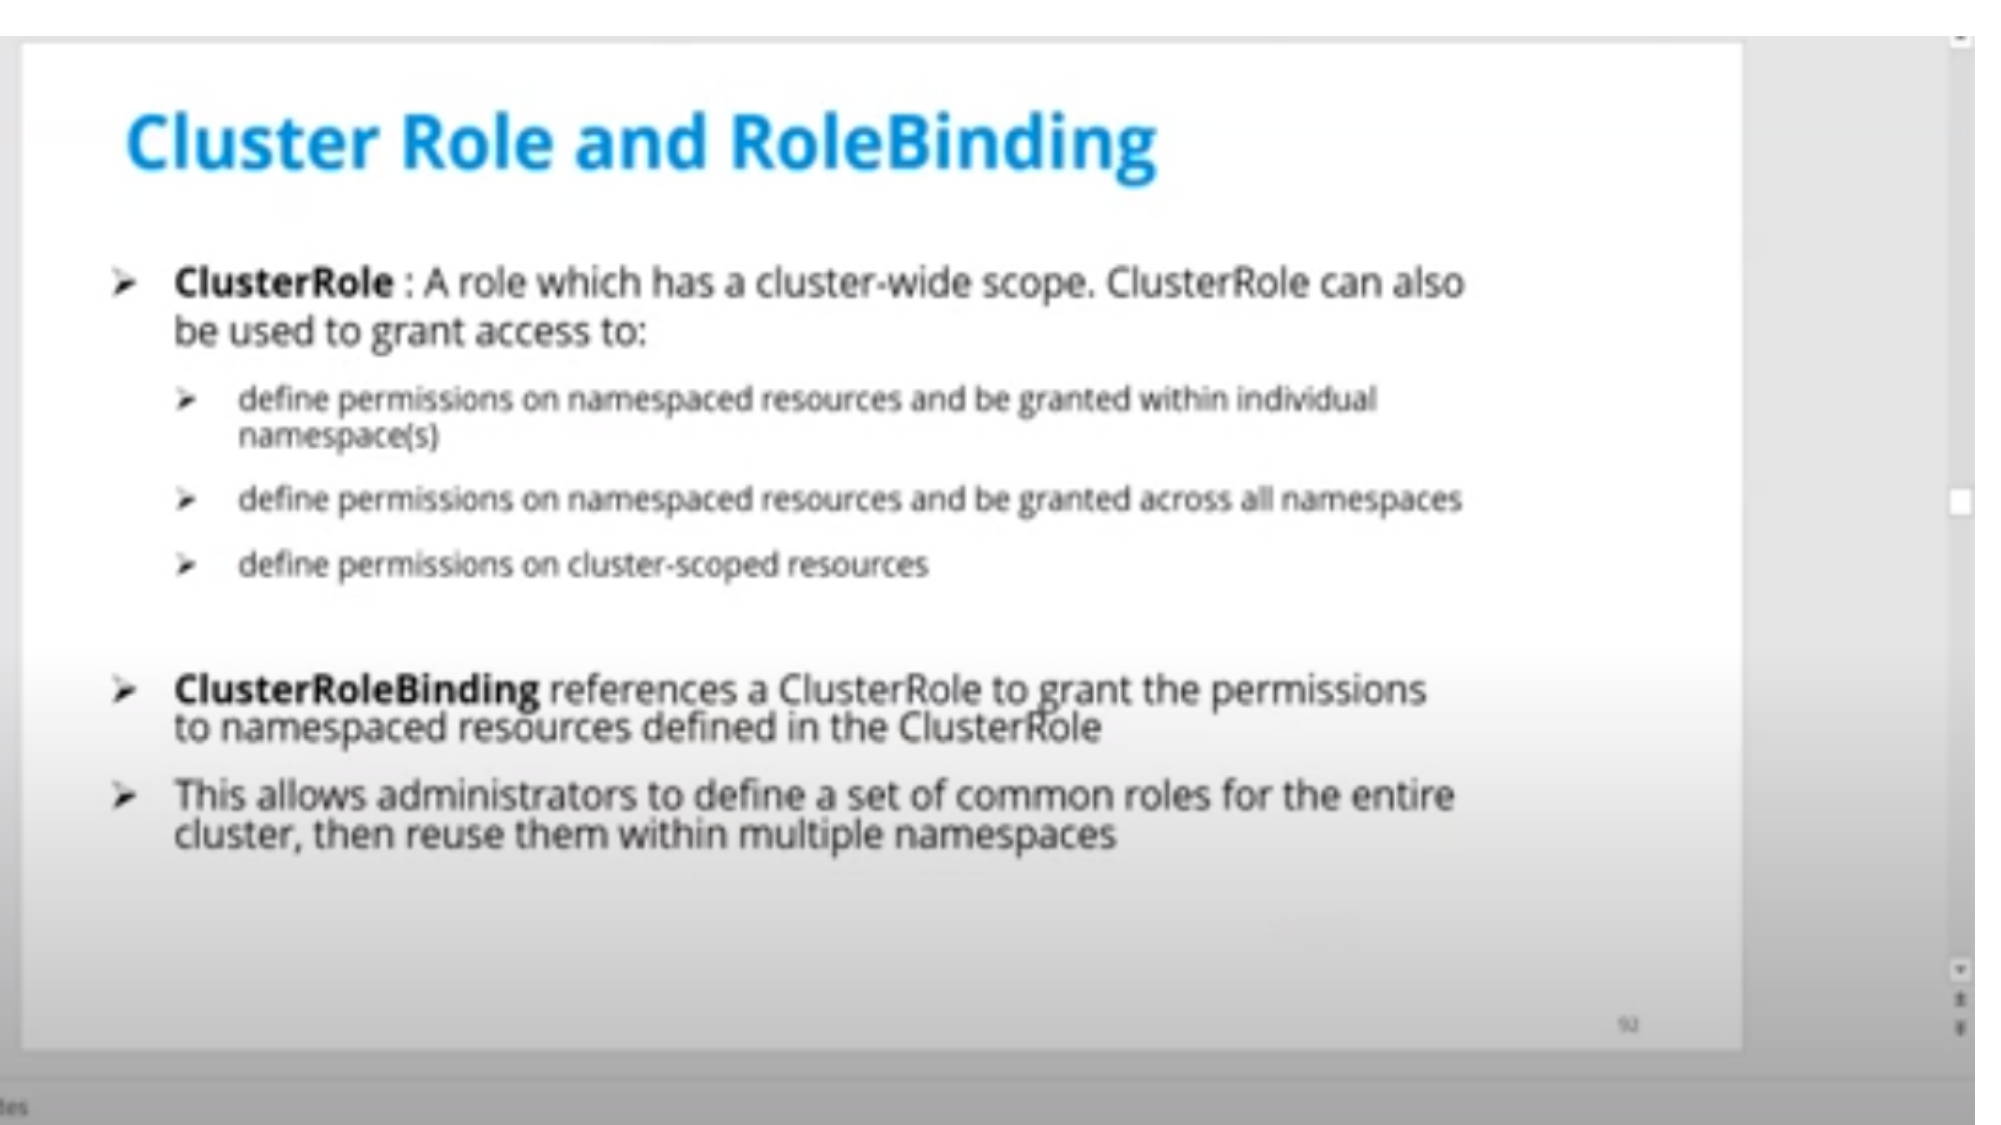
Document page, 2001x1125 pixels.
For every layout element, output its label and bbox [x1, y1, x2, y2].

list [0, 36, 1975, 1125]
